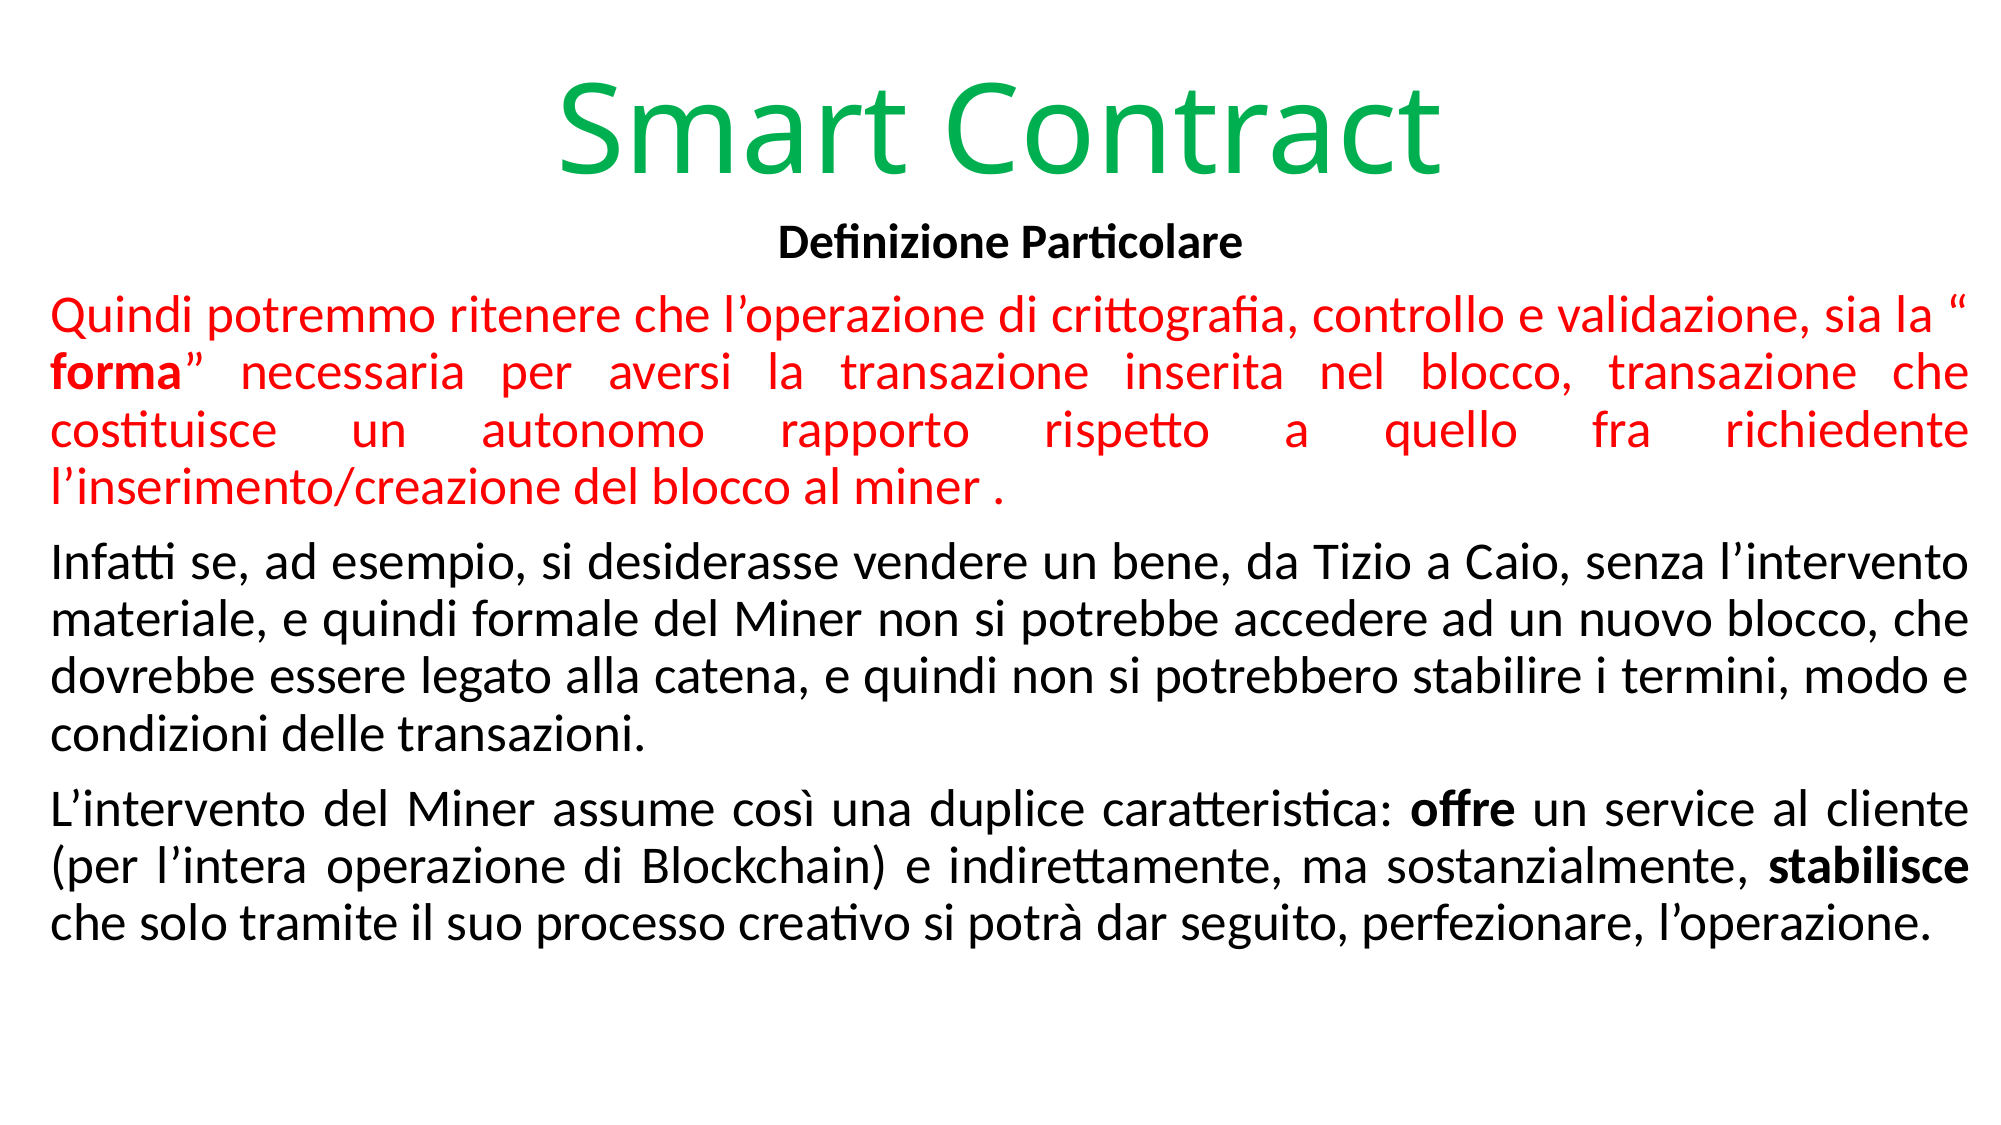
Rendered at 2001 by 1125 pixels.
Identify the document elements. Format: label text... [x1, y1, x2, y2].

subtitle Definizione Particolare Quindi potremmo ritenere che l’operazione di crittografia, controllo e validazione, sia la “ forma” necessaria per aversi la transazione inserita nel blocco, transazione che costituisce un autonomo rapporto rispetto a quello fra richiedente l’inserimento/creazione del blocco al miner . Infatti se, ad esempio, si desiderasse vendere un bene, da Tizio a Caio, senza l’intervento materiale, e quindi formale del Miner non si potrebbe accedere ad un nuovo blocco, che dovrebbe essere legato alla catena, e quindi non si potrebbero stabilire i termini, modo e condizioni delle transazioni. L’intervento del Miner assume così una duplice caratteristica: offre un service al cliente (per l’intera operazione di Blockchain) e indirettamente, ma sostanzialmente, stabilisce che solo tramite il suo processo creativo si potrà dar seguito, perfezionare, l’operazione. [35, 207, 1986, 1009]
title Smart Contract [249, 50, 1750, 207]
